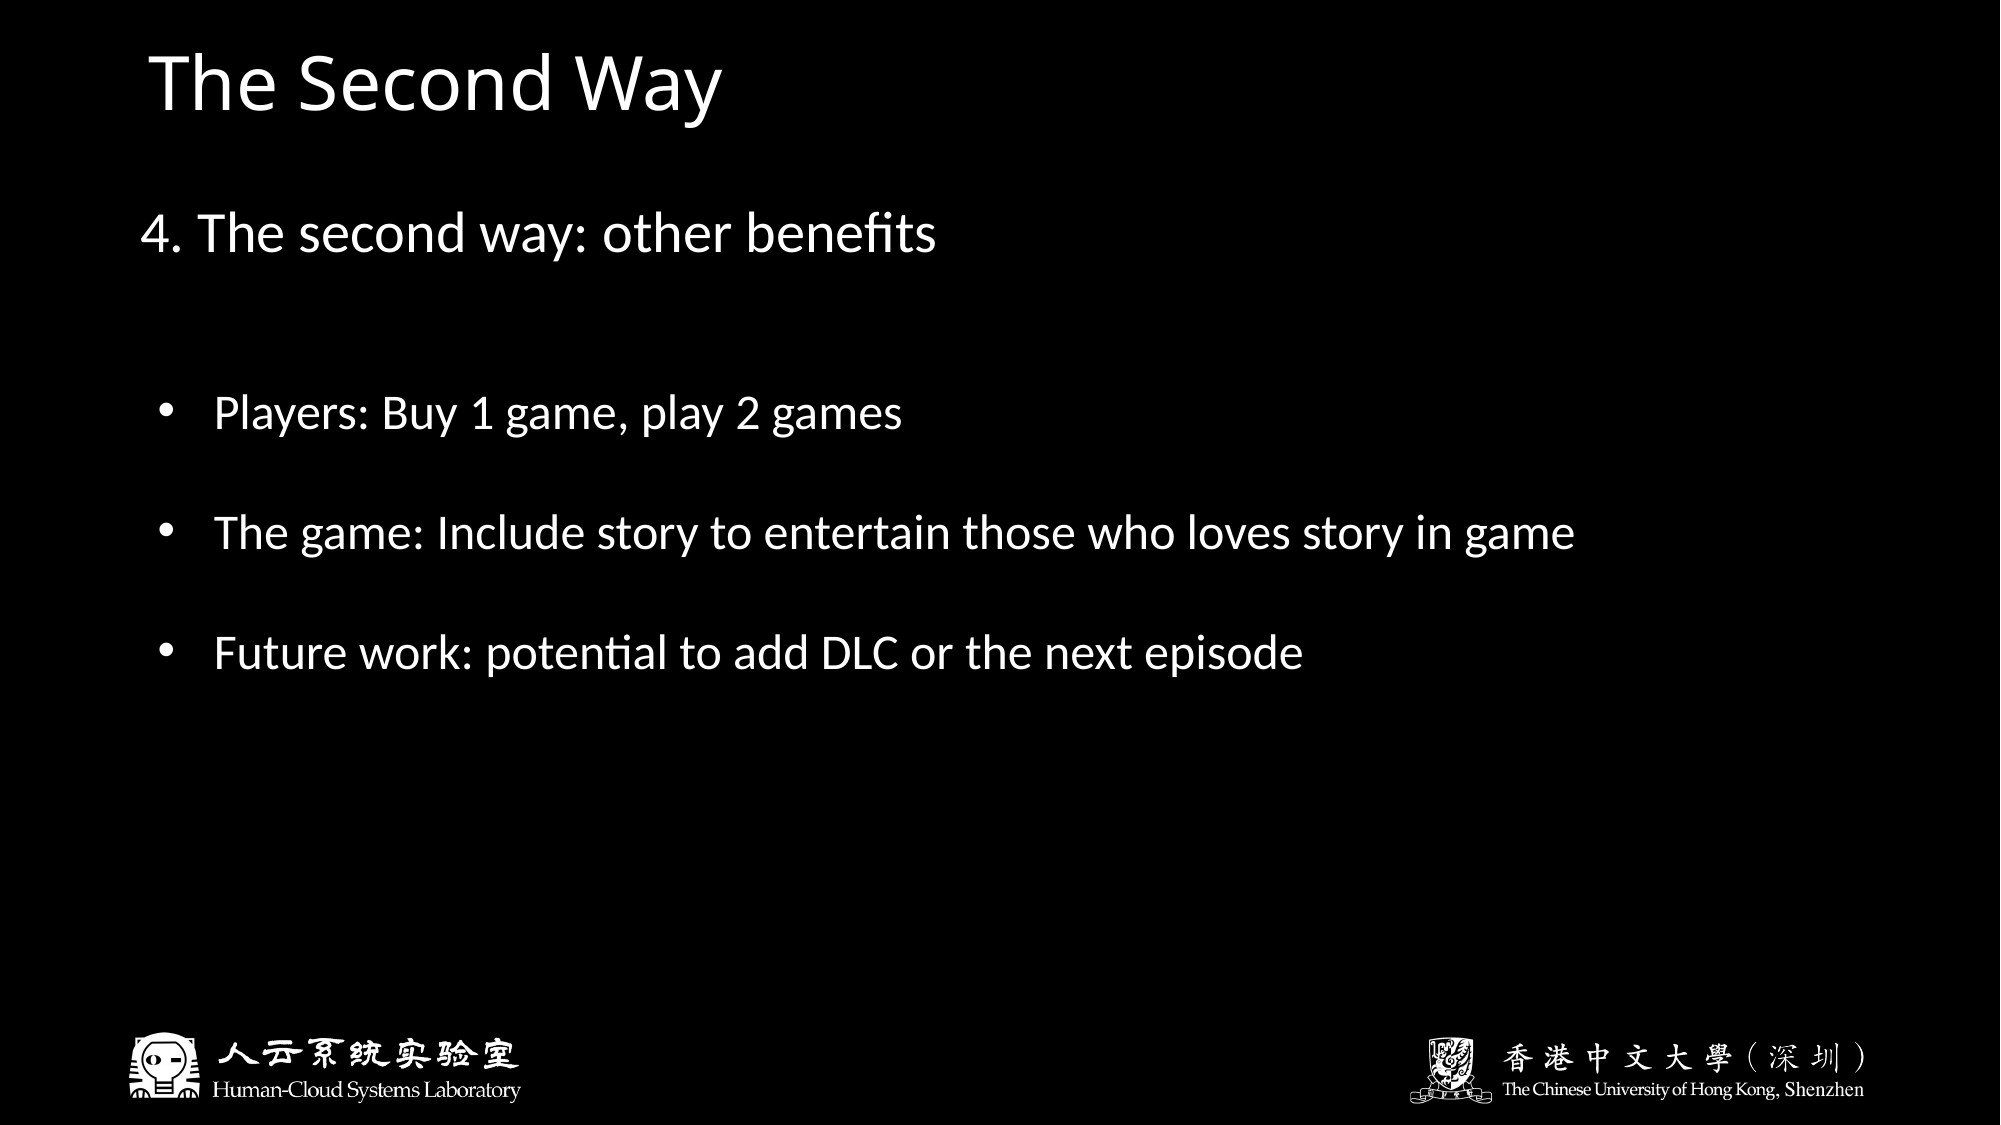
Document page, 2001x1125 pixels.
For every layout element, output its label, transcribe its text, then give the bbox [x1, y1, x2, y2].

picture [129, 1032, 200, 1098]
title The Second Way [133, 0, 1859, 194]
text_box Players: Buy 1 game, play 2 games The game: Include story to entertain those who loves story in game Future work: potential to add DLC or the next episode [142, 372, 1892, 987]
list 4. The second way: other benefits [125, 194, 1875, 299]
picture [1408, 1034, 1499, 1114]
picture [211, 1007, 521, 1115]
picture [1500, 1039, 1865, 1105]
